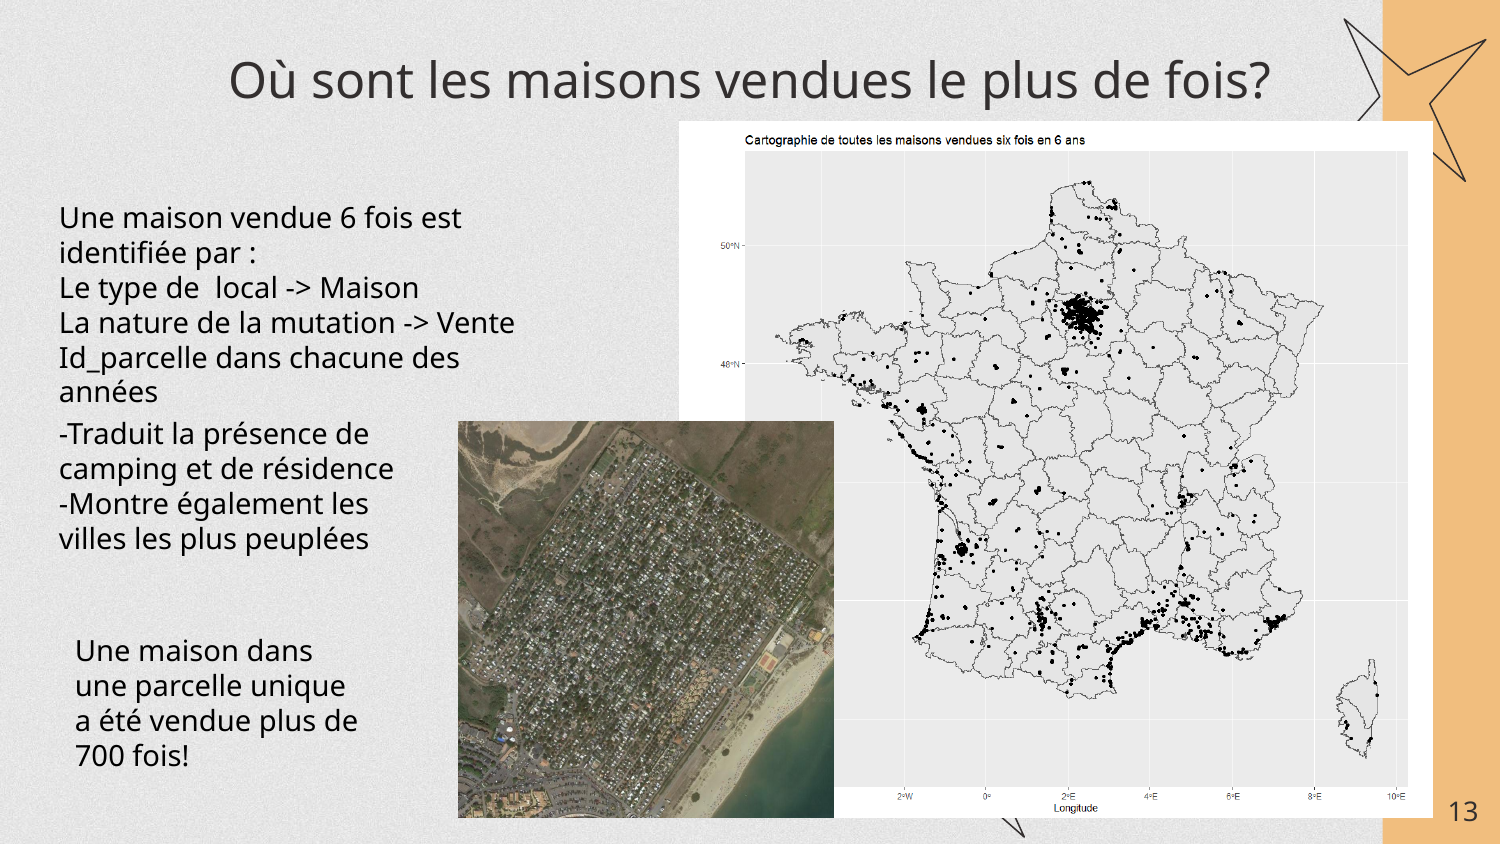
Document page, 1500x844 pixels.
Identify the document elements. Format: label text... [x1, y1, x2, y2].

title Où sont les maisons vendues le plus de fois? [169, 0, 1331, 157]
picture [0, 0, 1433, 844]
text_box -Traduit la présence de camping et de résidence -Montre également les villes les plus peuplées [43, 424, 412, 571]
text_box Une maison vendue 6 fois est identifiée par : Le type de local -> Maison La nature de la mutation -> Vente Id_parcelle dans chacune des années [43, 184, 566, 424]
slide_number ‹#› [1403, 779, 1494, 844]
text_box Une maison dans une parcelle unique a été vendue plus de 700 fois! [59, 616, 380, 787]
